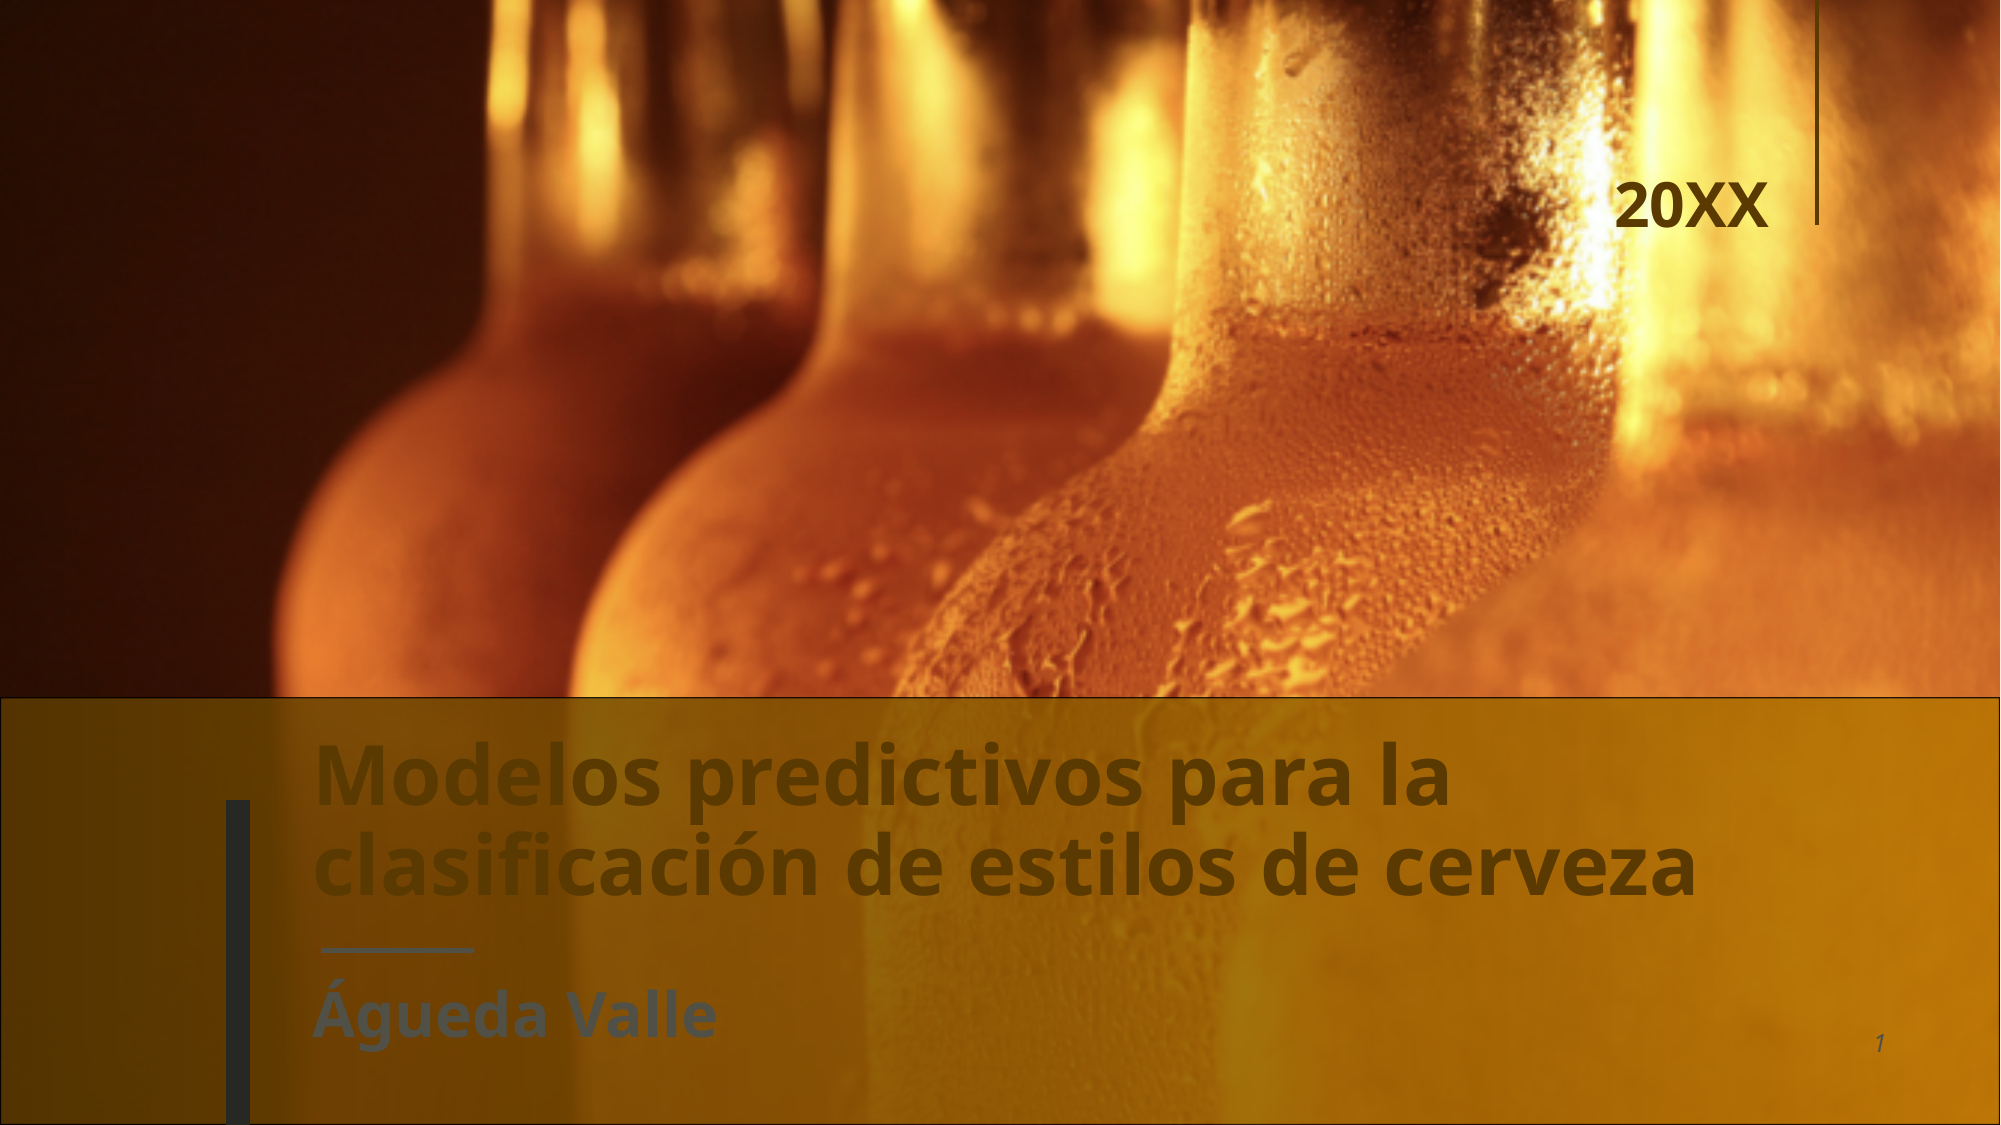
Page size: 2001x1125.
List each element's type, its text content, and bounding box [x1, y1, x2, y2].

picture [0, 0, 2001, 1125]
title Modelos predictivos para la clasificación de estilos de cerveza [297, 771, 1880, 922]
slide_number 1 [1451, 1015, 1902, 1075]
subtitle Águeda Valle [297, 975, 1798, 1075]
list 20XX [1517, 166, 1785, 266]
